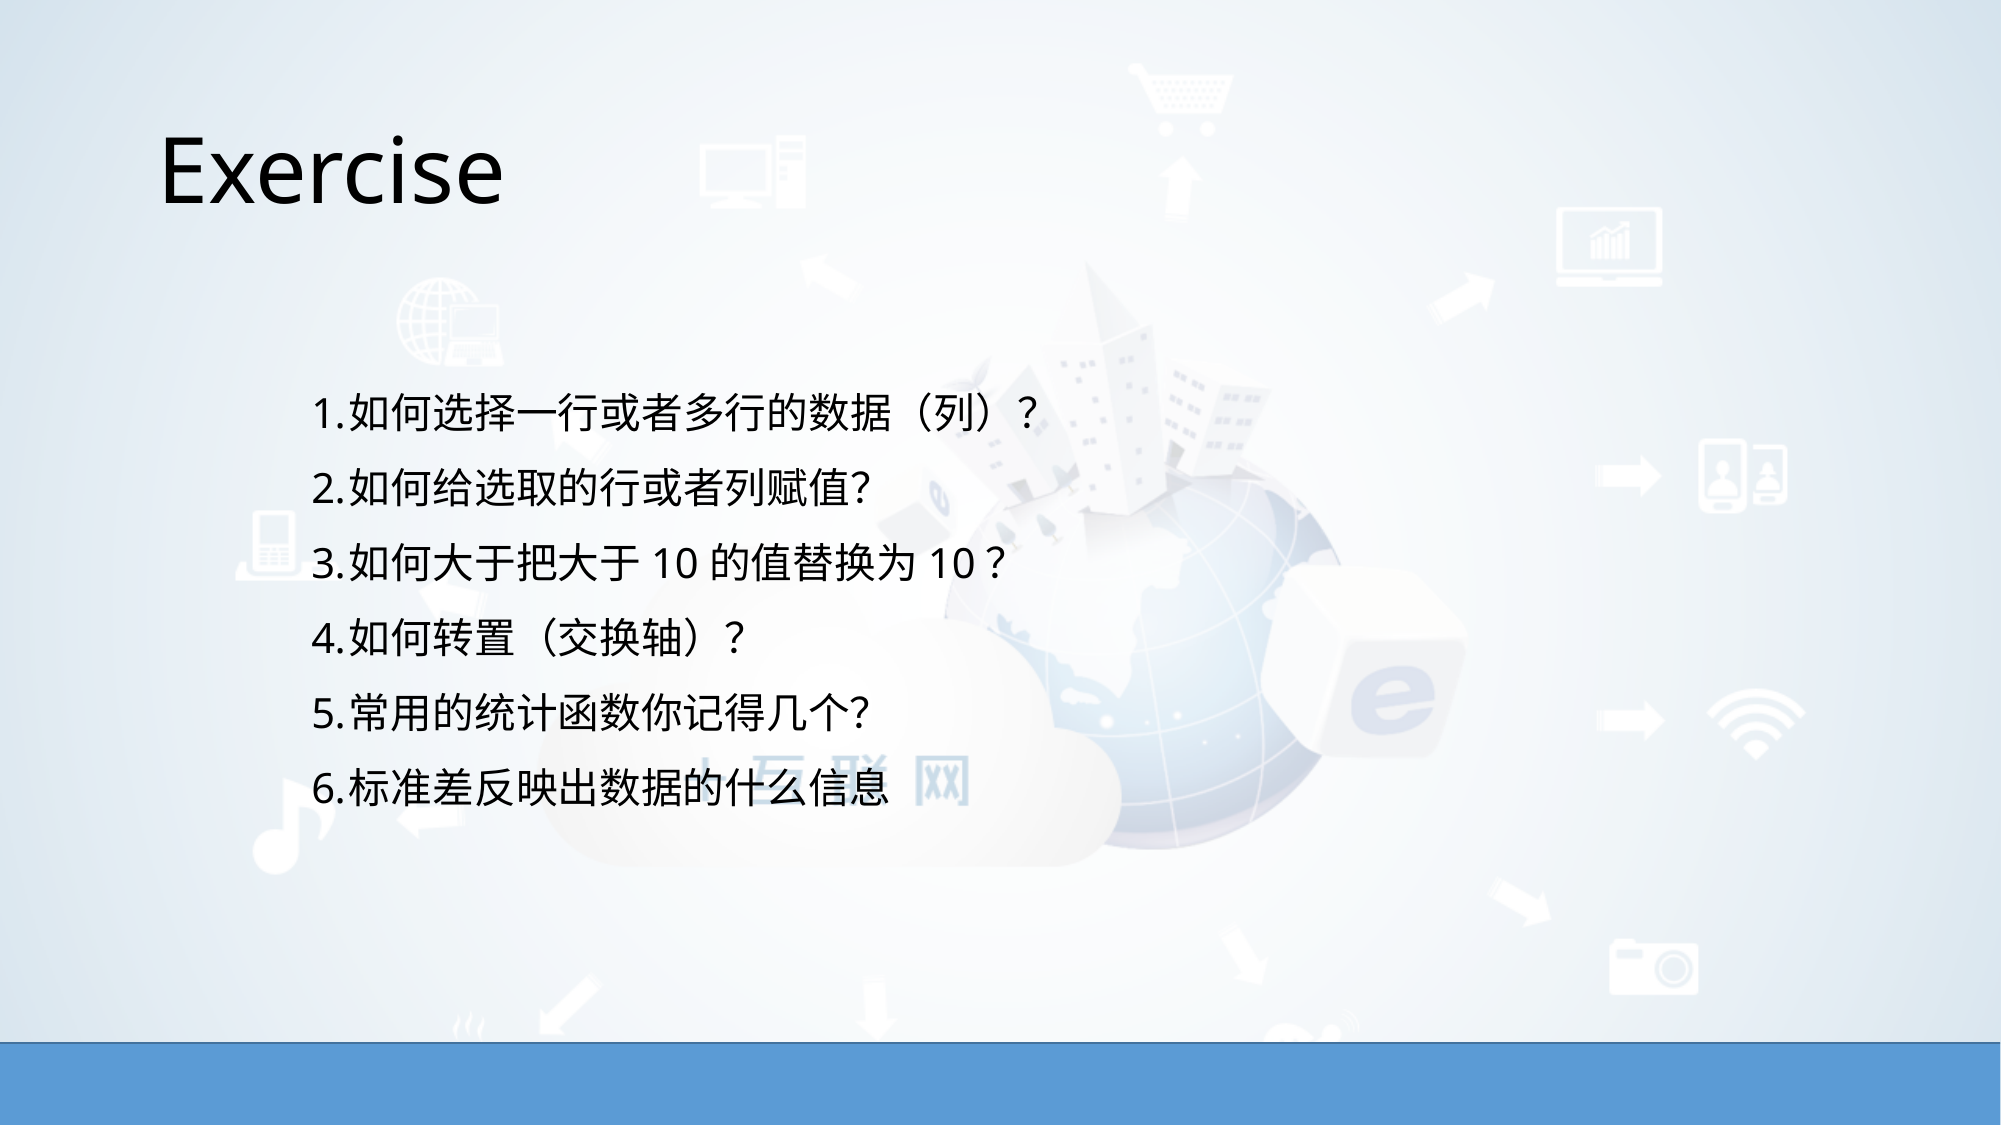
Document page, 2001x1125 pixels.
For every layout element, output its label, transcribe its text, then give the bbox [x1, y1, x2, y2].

text_box 如何选择一行或者多行的数据（列）？ 如何给选取的行或者列赋值？ 如何大于把大于10的值替换为10？ 如何转置（交换轴）？ 常用的统计函数你记得几个？ 标准差反映出数据的什么信息 [296, 354, 1322, 819]
title Exercise [142, 114, 1476, 233]
